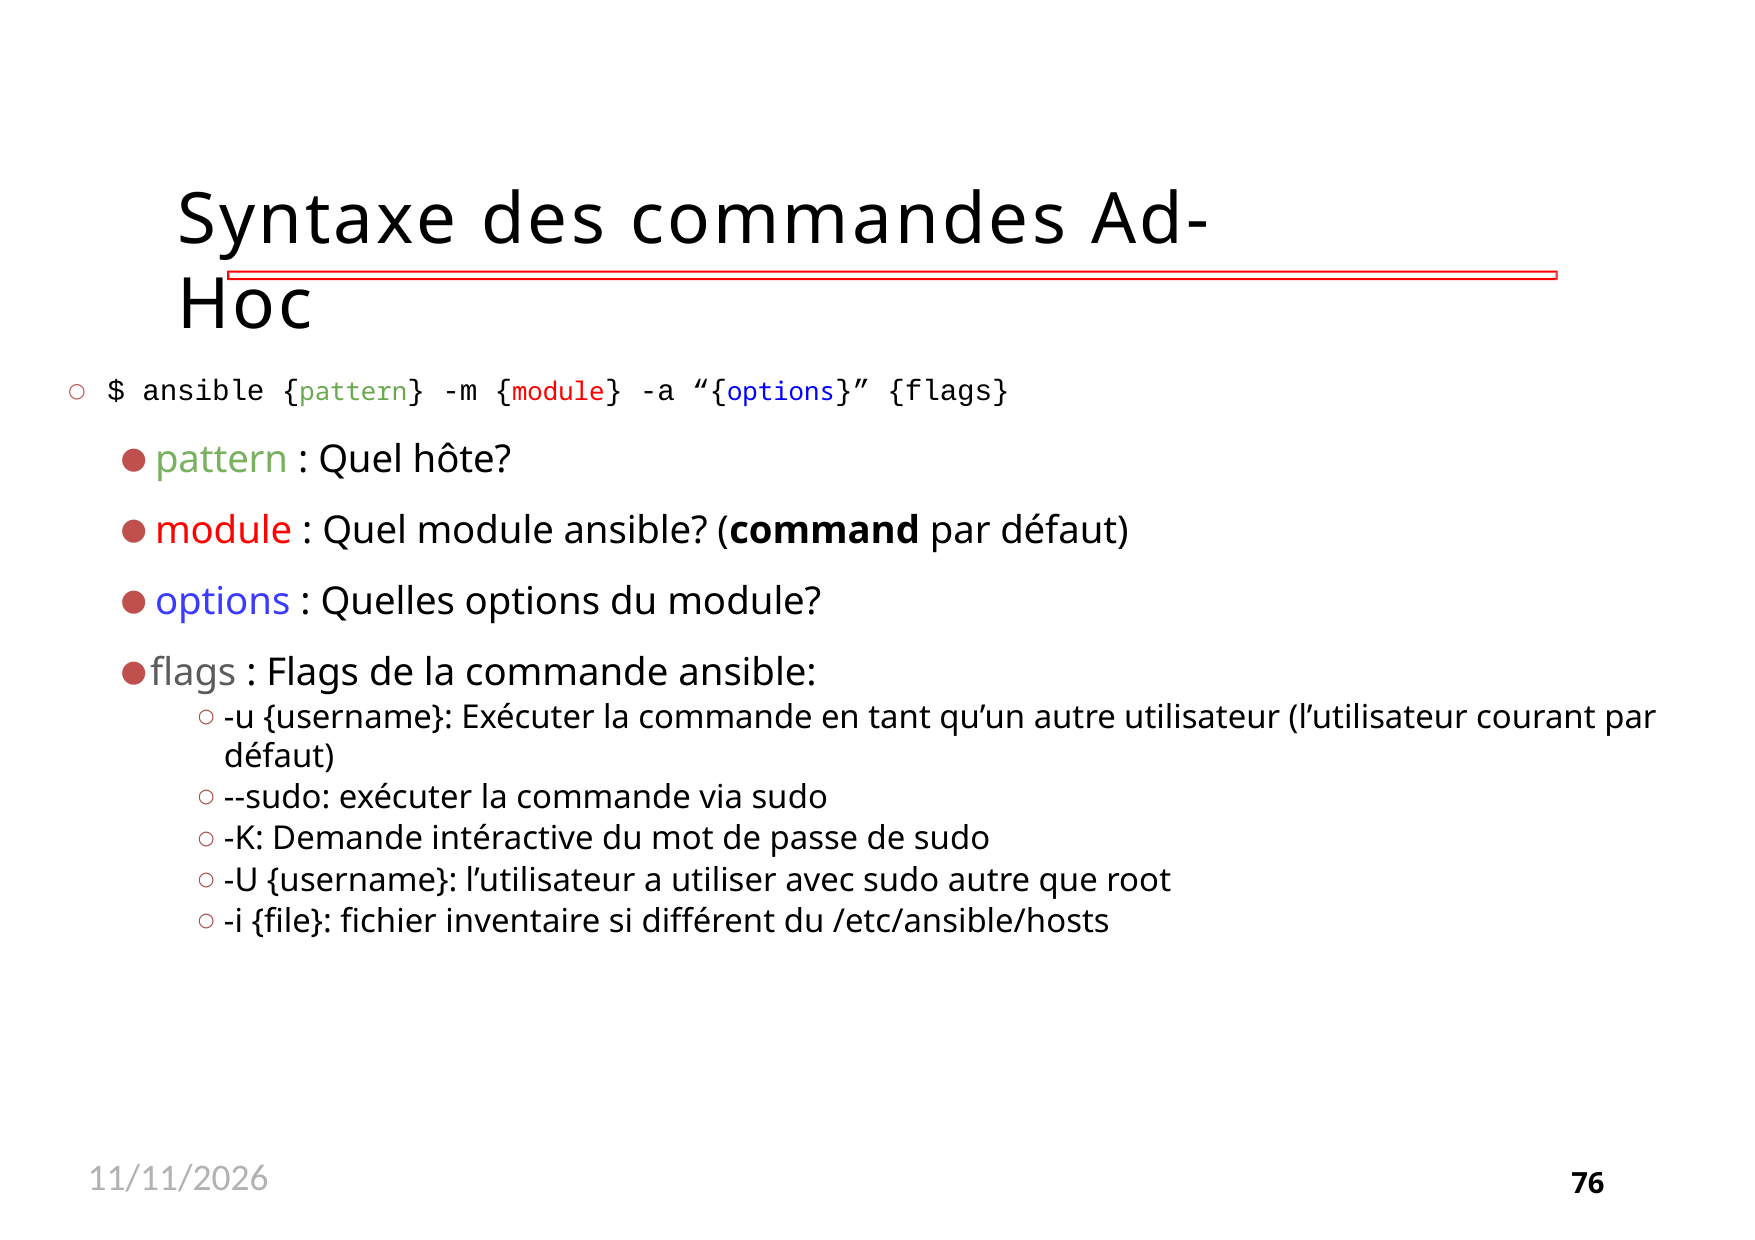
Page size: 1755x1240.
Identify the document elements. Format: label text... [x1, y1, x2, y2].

text_box $ ansible {pattern} -m {module} -a “{options}” {flags} pattern : Quel hôte? module : Quel module ansible? (command par défaut) options : Quelles options du module? flags : Flags de la commande ansible: -u {username}: Exécuter la commande en tant qu’un autre utilisateur (l’utilisateur courant par défaut) --sudo: exécuter la commande via sudo -K: Demande intéractive du mot de passe de sudo -U {username}: l’utilisateur a utiliser avec sudo autre que root -i {file}: fichier inventaire si différent du /etc/ansible/hosts [64, 369, 1740, 1011]
slide_number 76 [1567, 1164, 1715, 1215]
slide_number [87, 1152, 492, 1215]
title Syntaxe des commandes Ad-Hoc [177, 173, 1347, 259]
